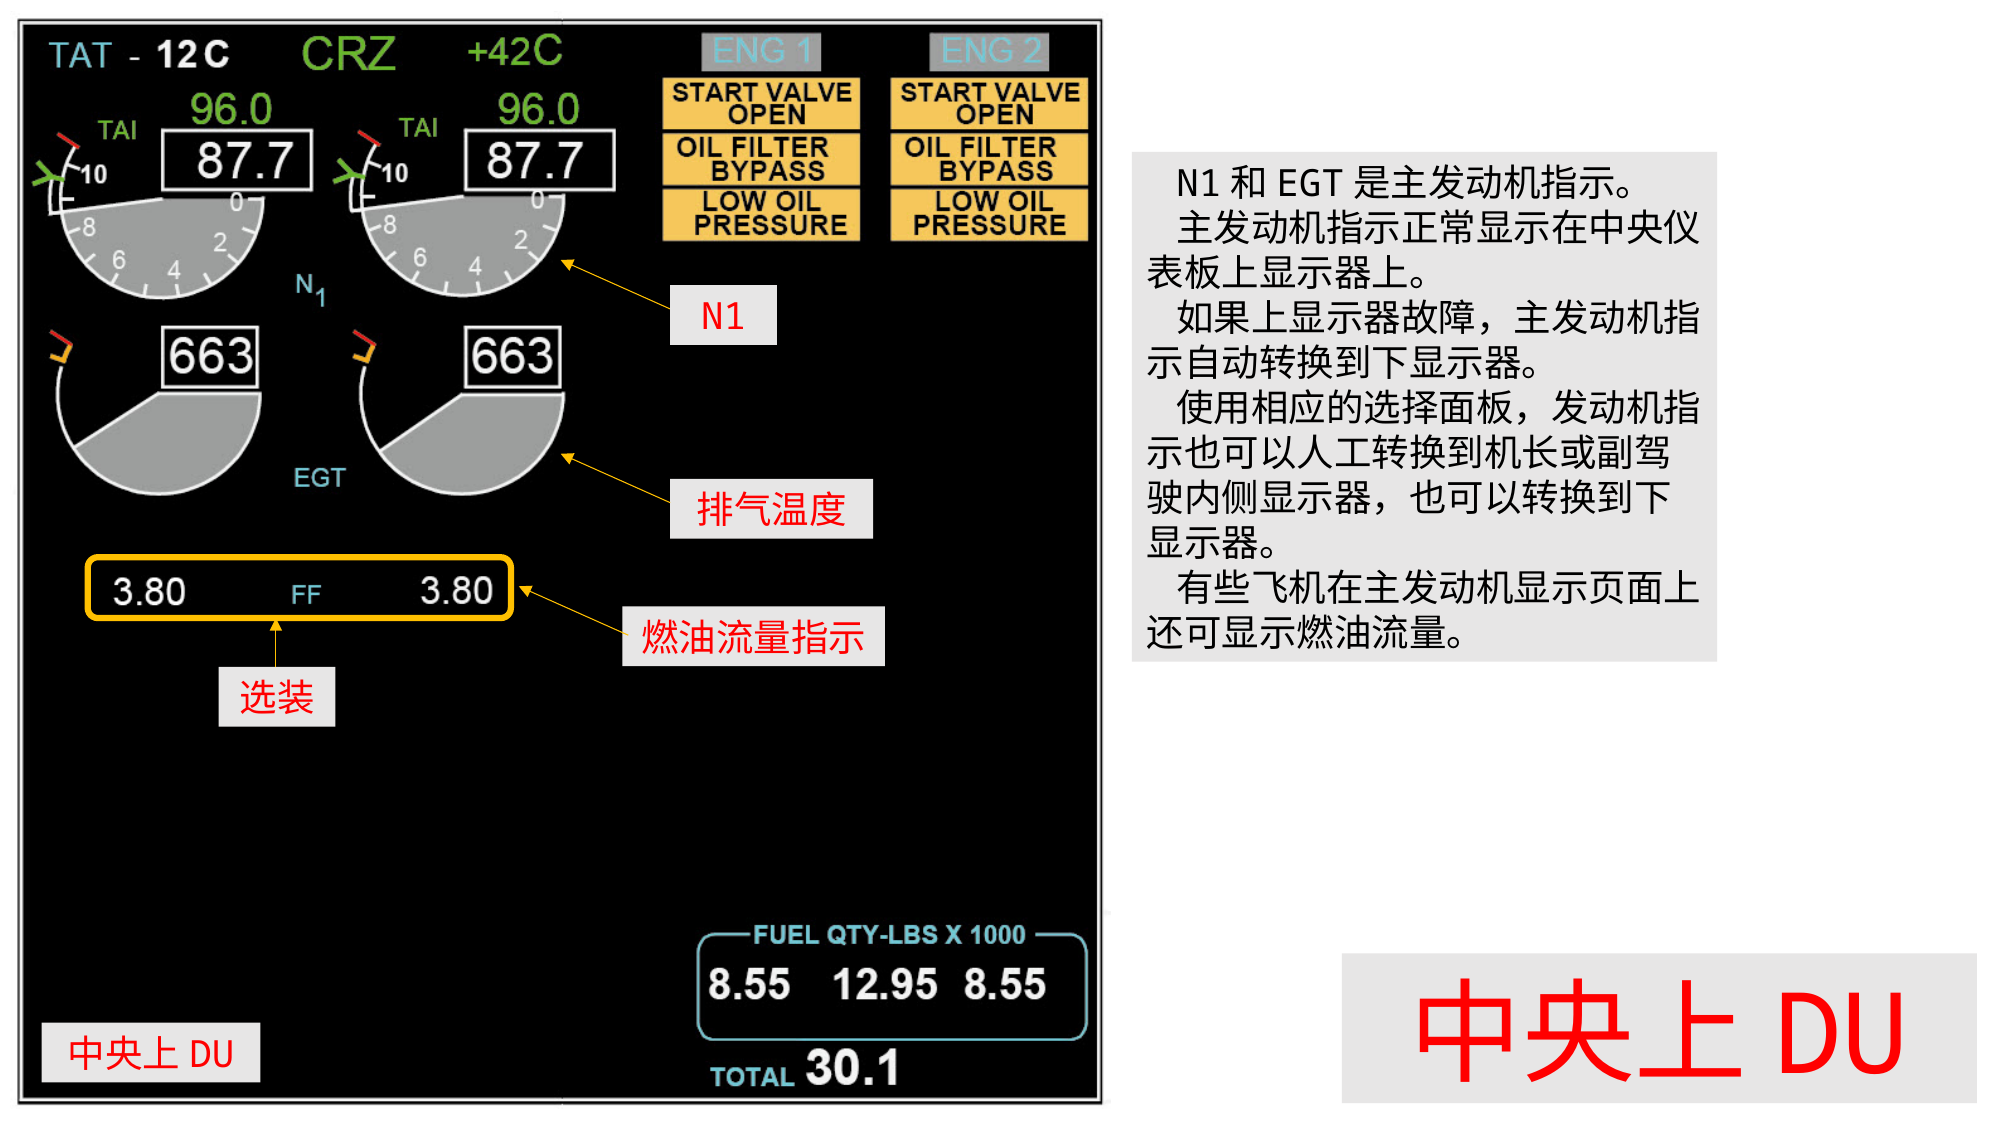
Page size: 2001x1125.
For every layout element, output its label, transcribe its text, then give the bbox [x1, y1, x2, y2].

text_box N1和EGT是主发动机指示。 主发动机指示正常显示在中央仪表板上显示器上。 如果上显示器故障，主发动机指示自动转换到下显示器。 使用相应的选择面板，发动机指示也可以人工转换到机长或副驾驶内侧显示器，也可以转换到下显示器。 有些飞机在主发动机显示页面上还可显示燃油流量。 [1131, 151, 1718, 662]
text_box 中央上DU [1341, 953, 1977, 1104]
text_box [560, 259, 671, 309]
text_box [518, 586, 629, 636]
picture [10, 11, 1111, 1114]
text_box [560, 453, 671, 503]
